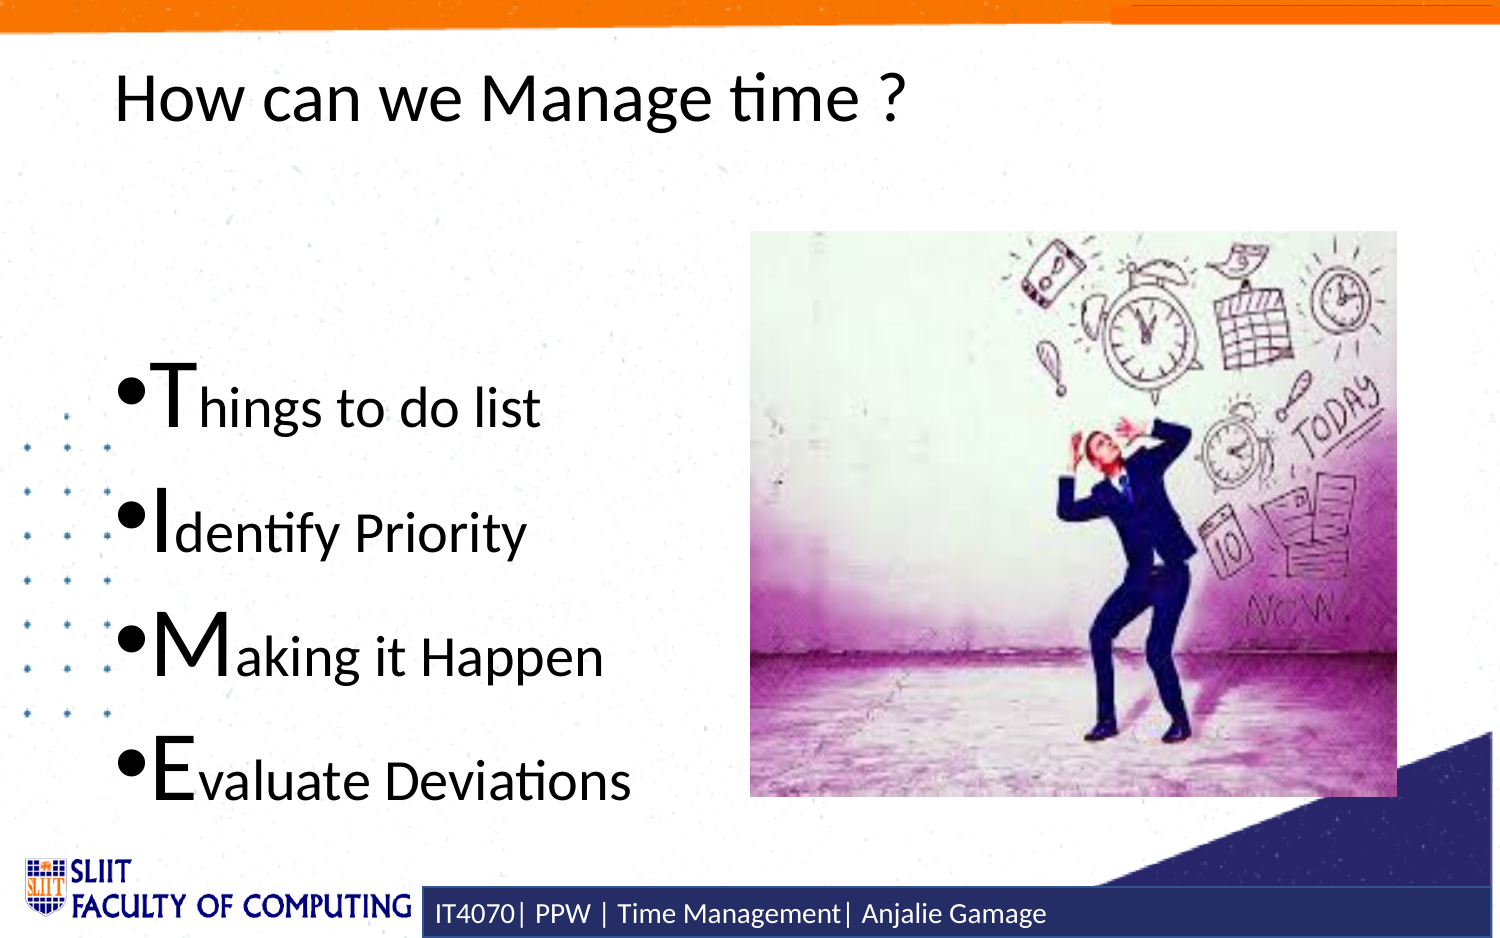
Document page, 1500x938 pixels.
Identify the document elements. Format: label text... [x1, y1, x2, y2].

list Things to do list Identify Priority Making it Happen Evaluate Deviations [103, 249, 715, 845]
picture [0, 0, 1500, 938]
title How can we Manage time ? [103, 49, 1397, 232]
